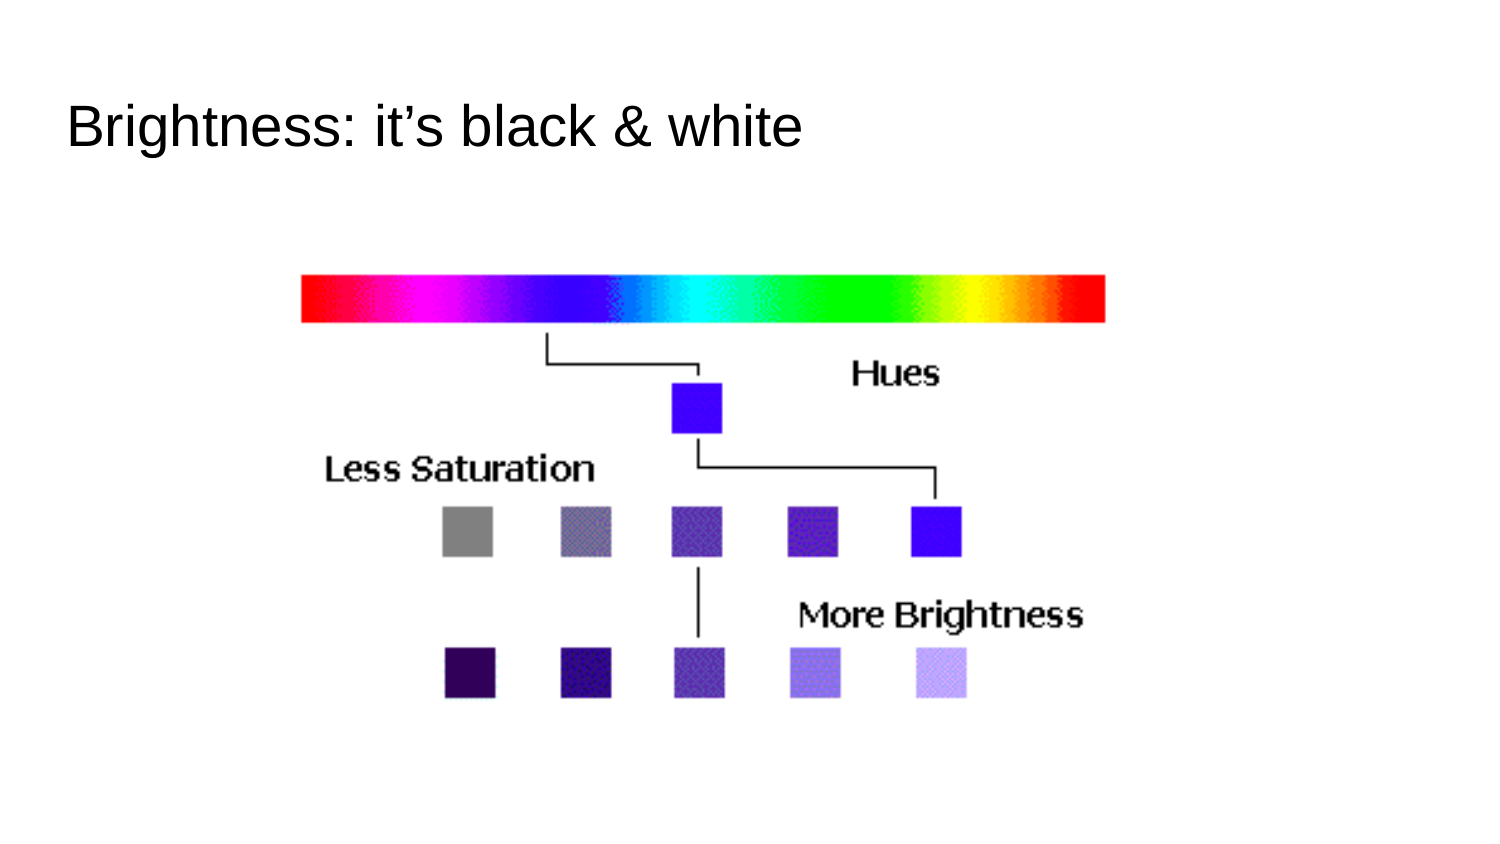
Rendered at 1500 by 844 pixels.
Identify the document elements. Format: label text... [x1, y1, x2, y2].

picture [287, 257, 1164, 734]
title Brightness: it’s black & white [51, 72, 1449, 167]
